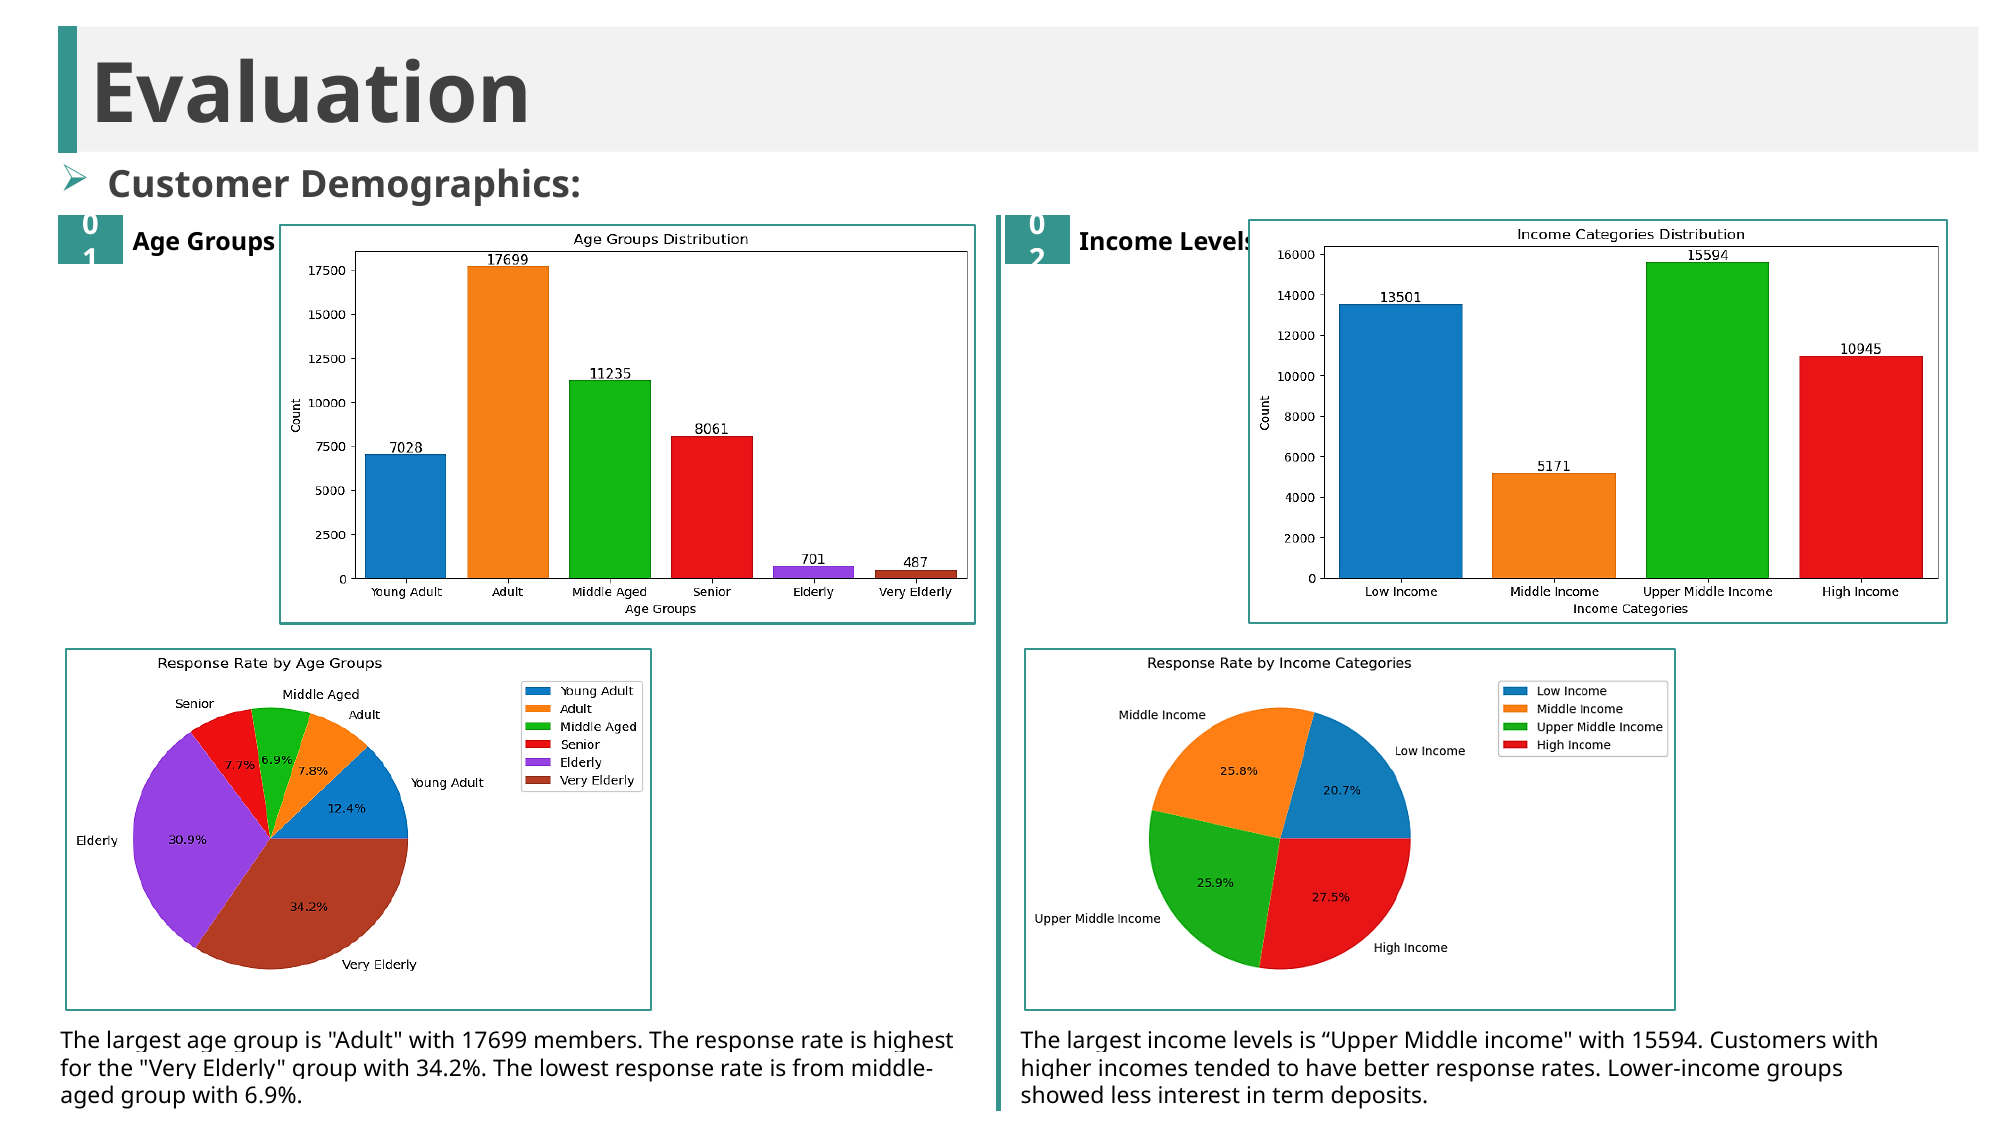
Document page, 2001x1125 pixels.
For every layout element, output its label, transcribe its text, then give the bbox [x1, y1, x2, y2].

text_box [58, 26, 77, 145]
picture [1249, 220, 1946, 623]
text_box Income Levels [1064, 203, 1710, 278]
picture [66, 649, 650, 1010]
text_box Evaluation [77, 26, 1979, 153]
text_box Customer Demographics: [45, 145, 999, 221]
picture [1026, 649, 1675, 1010]
text_box 02 [1005, 215, 1064, 264]
text_box The largest age group is "Adult" with 17699 members. The response rate is highest for the "Very Elderly" group with 34.2%. The lowest response rate is from middle-aged group with 6.9%. [45, 1036, 998, 1099]
text_box Age Groups [117, 221, 763, 278]
text_box 01 [58, 221, 117, 264]
picture [281, 225, 975, 623]
text_box The largest income levels is “Upper Middle income" with 15594. Customers with higher incomes tended to have better response rates. Lower-income groups showed less interest in term deposits. [1005, 1024, 1947, 1111]
